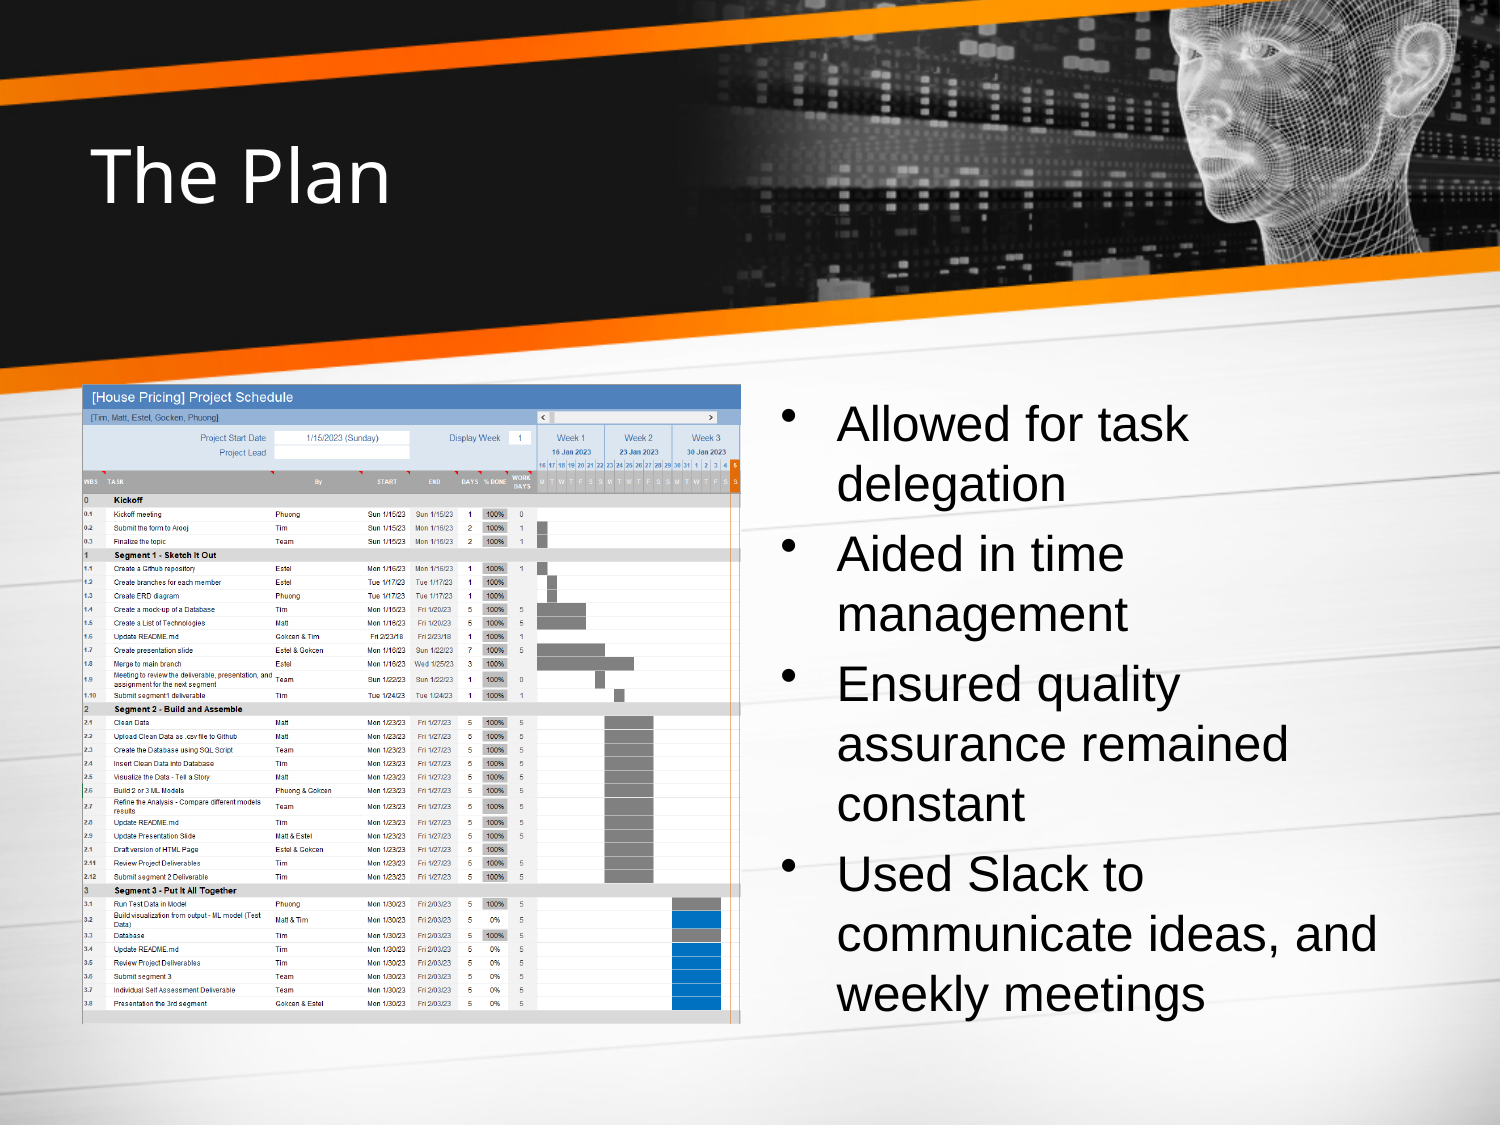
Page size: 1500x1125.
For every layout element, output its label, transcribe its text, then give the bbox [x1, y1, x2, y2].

picture [0, 0, 1500, 1125]
title The Plan [75, 79, 1425, 268]
list Allowed for task delegation Aided in time management Ensured quality assurance remained constant Used Slack to communicate ideas, and weekly meetings [765, 384, 1424, 1035]
